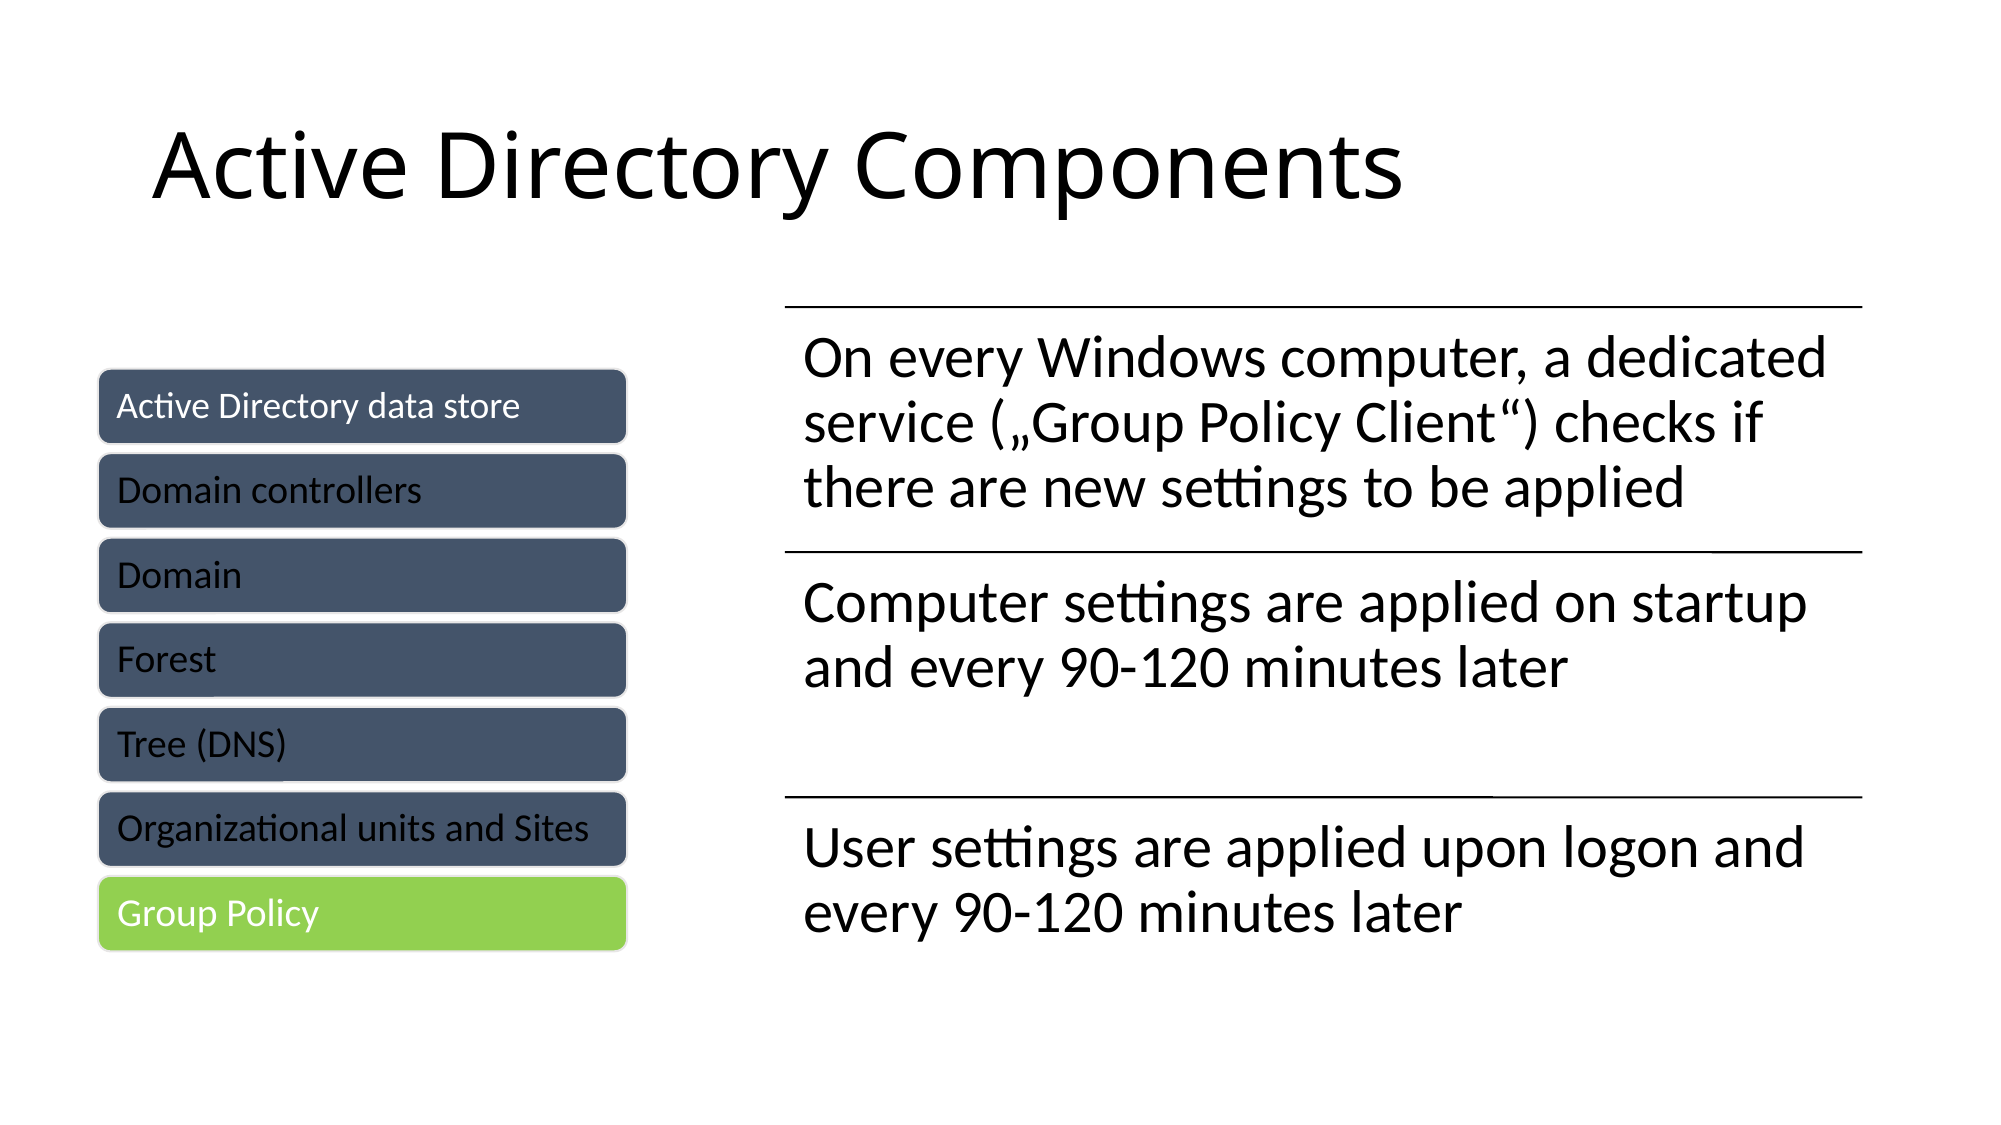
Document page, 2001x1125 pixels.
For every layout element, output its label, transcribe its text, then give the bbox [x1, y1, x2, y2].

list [97, 303, 628, 1017]
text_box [784, 306, 1863, 1043]
title Active Directory Components [137, 59, 1863, 278]
